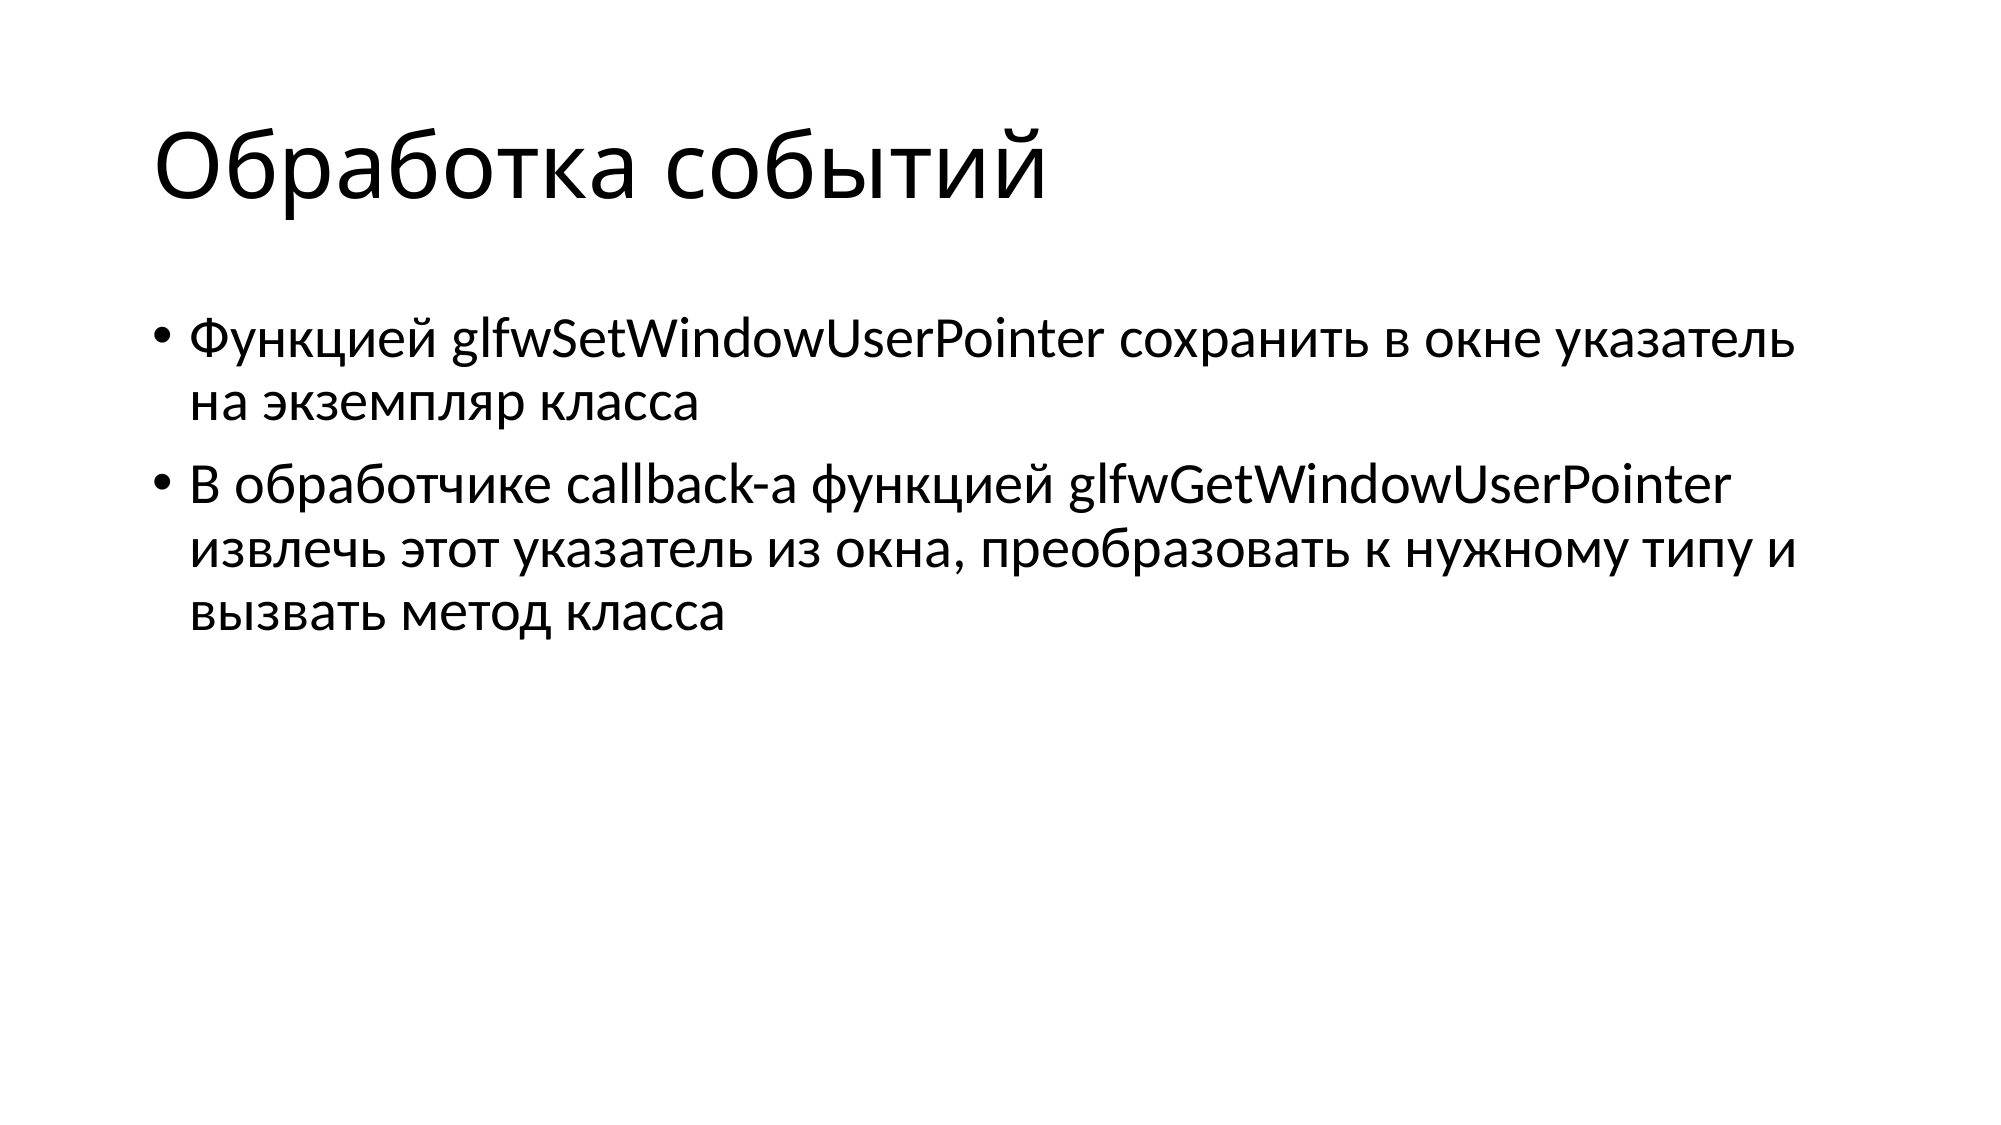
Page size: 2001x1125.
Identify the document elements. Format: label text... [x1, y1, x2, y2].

list Функцией glfwSetWindowUserPointer сохранить в окне указатель на экземпляр класса В обработчике callback-а функцией glfwGetWindowUserPointer извлечь этот указатель из окна, преобразовать к нужному типу и вызвать метод класса [137, 299, 1863, 1014]
title Обработка событий [137, 59, 1863, 278]
